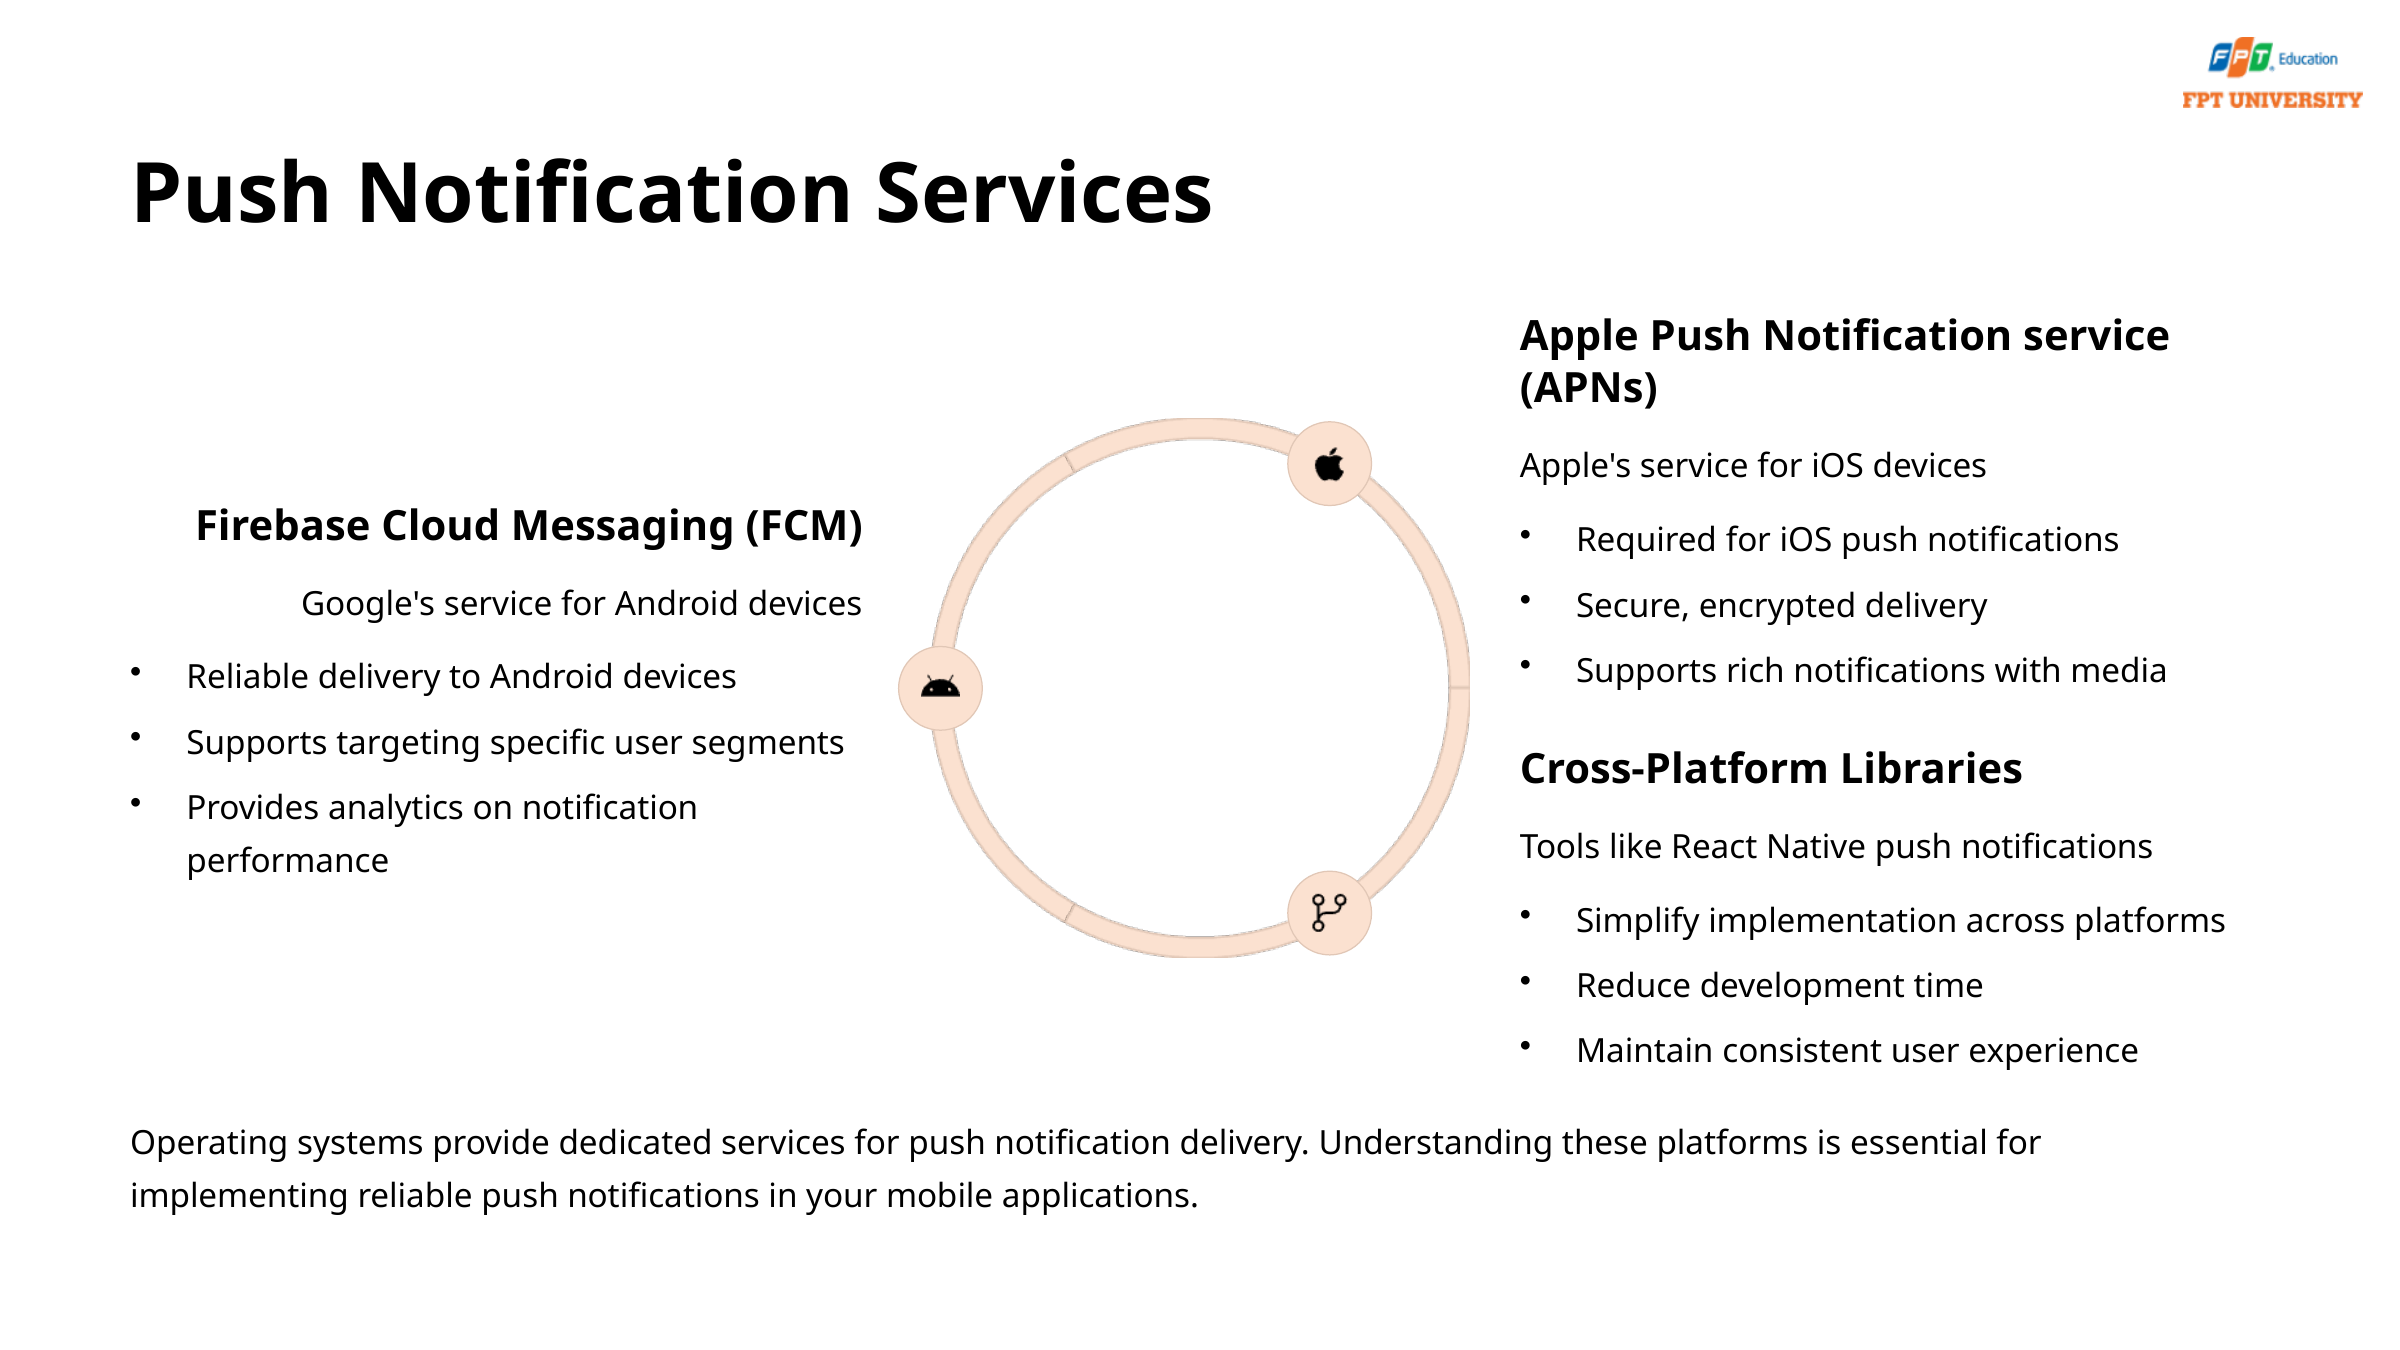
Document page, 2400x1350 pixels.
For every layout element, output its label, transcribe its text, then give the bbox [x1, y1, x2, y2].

text_box Supports rich notifications with media [1519, 635, 2270, 690]
text_box Provides analytics on notification performance [130, 773, 864, 881]
text_box Maintain consistent user experience [1519, 1016, 2270, 1070]
text_box [898, 647, 930, 729]
text_box Required for iOS push notifications [1519, 505, 2270, 559]
text_box Tools like React Native push notifications [1519, 811, 2270, 866]
text_box Google's service for Android devices [130, 568, 864, 623]
text_box Apple Push Notification service (APNs) [1519, 306, 2270, 412]
text_box Operating systems provide dedicated services for push notification delivery. Understanding these platforms is essential for implementing reliable push notifications in your mobile applications. [130, 1107, 2270, 1215]
text_box Secure, encrypted delivery [1519, 570, 2270, 625]
text_box Push Notification Services [130, 135, 1215, 240]
text_box Apple's service for iOS devices [1519, 431, 2270, 486]
text_box Firebase Cloud Messaging (FCM) [184, 496, 864, 549]
text_box Reliable delivery to Android devices [130, 642, 864, 697]
picture [921, 418, 1470, 958]
text_box Cross-Platform Libraries [1519, 739, 2022, 792]
picture [2182, 37, 2363, 108]
text_box Reduce development time [1519, 950, 2270, 1005]
text_box Supports targeting specific user segments [130, 707, 864, 762]
text_box Simplify implementation across platforms [1519, 885, 2270, 940]
